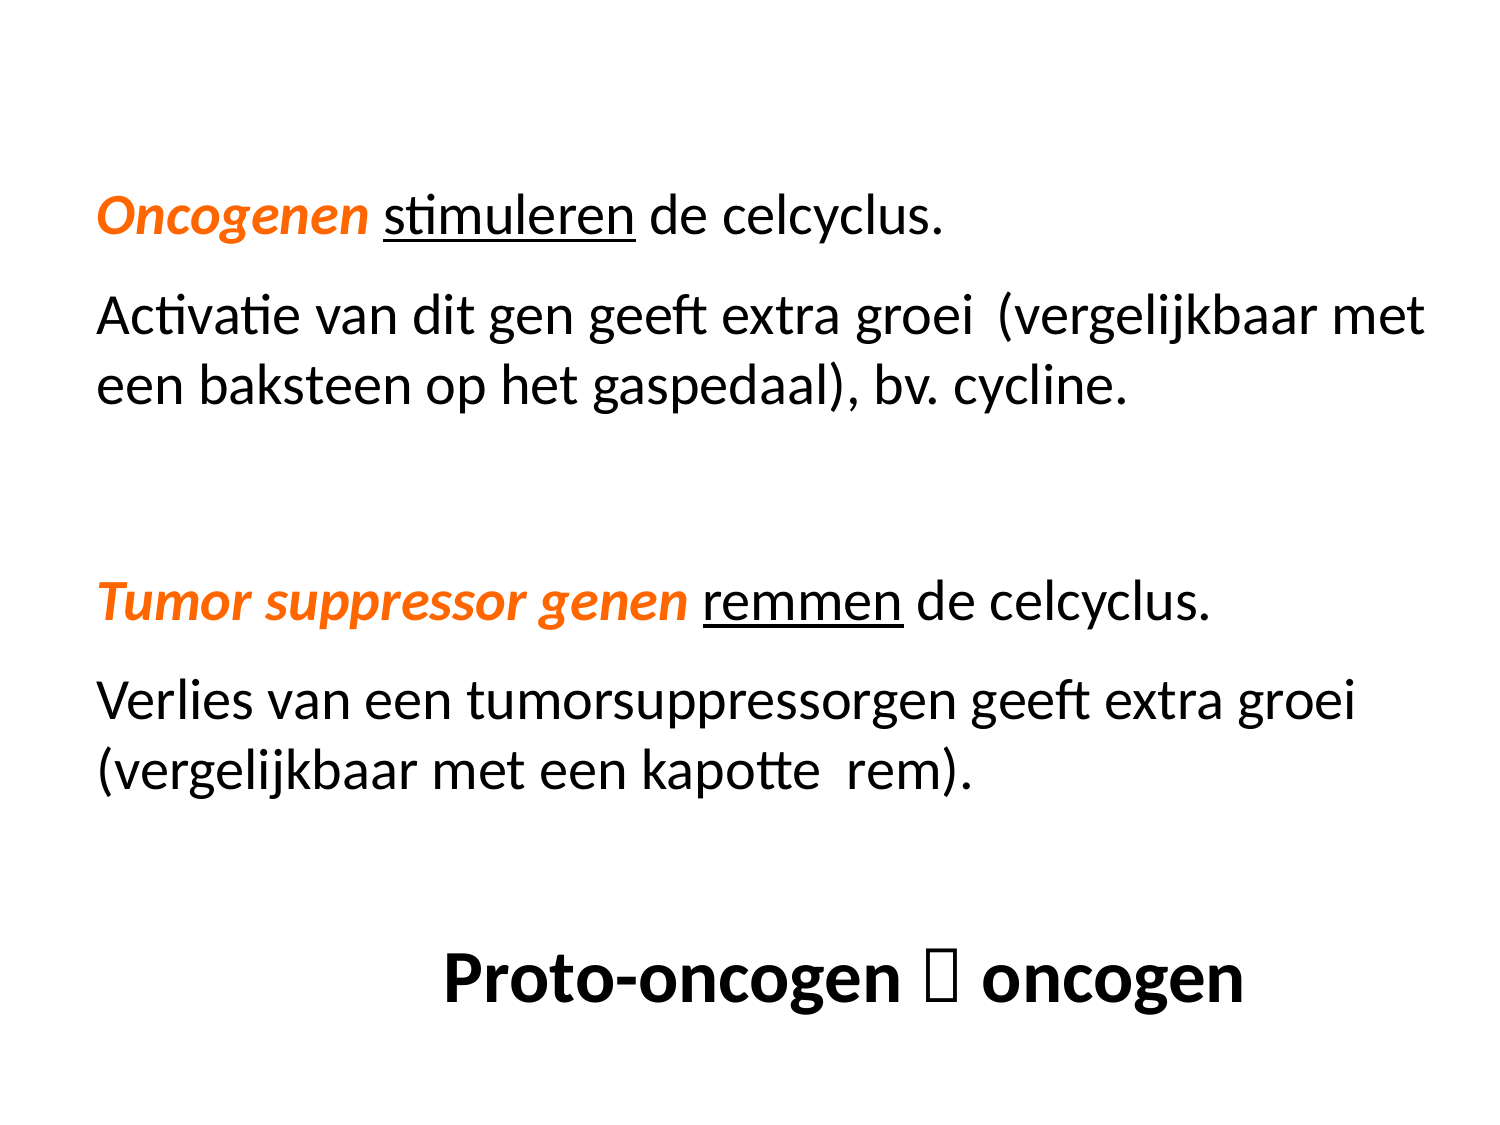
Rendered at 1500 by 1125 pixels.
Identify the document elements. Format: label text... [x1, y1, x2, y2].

text_box Proto-oncogen  oncogen [429, 920, 1391, 1025]
text_box Oncogenen stimuleren de celcyclus. Activatie van dit gen geeft extra groei (vergelijkbaar met een baksteen op het gaspedaal), bv. cycline. [81, 169, 1460, 523]
text_box Tumor suppressor genen remmen de celcyclus. Verlies van een tumorsuppressorgen geeft extra groei (vergelijkbaar met een kapotte rem). [81, 554, 1460, 809]
